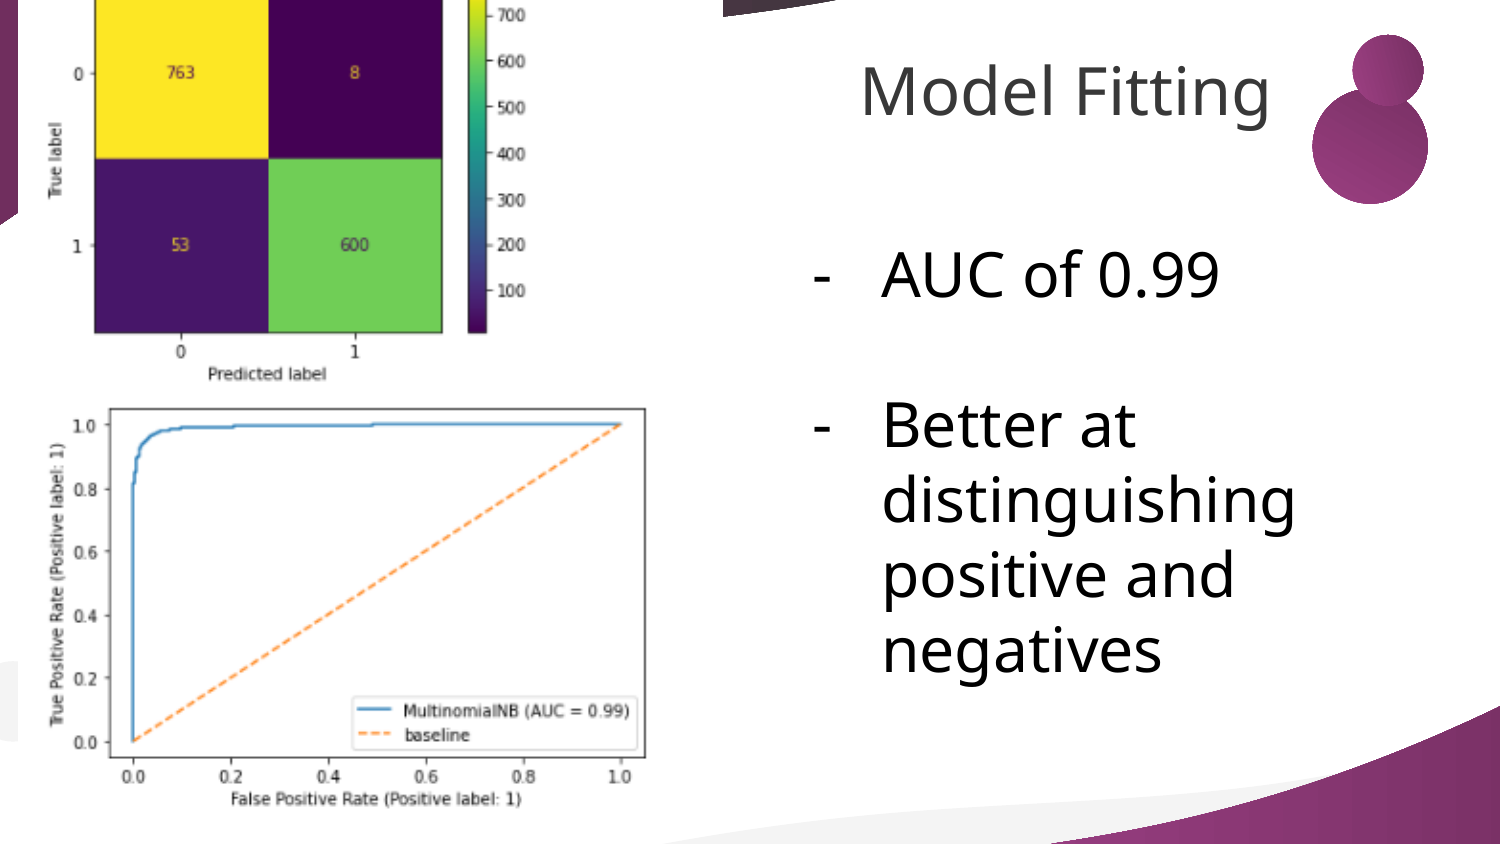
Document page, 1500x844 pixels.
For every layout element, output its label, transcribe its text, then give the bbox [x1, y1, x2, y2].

text_box AUC of 0.99 Better at distinguishing positive and negatives [791, 219, 1449, 700]
title Model Fitting [750, 42, 1383, 135]
picture [18, 0, 723, 826]
